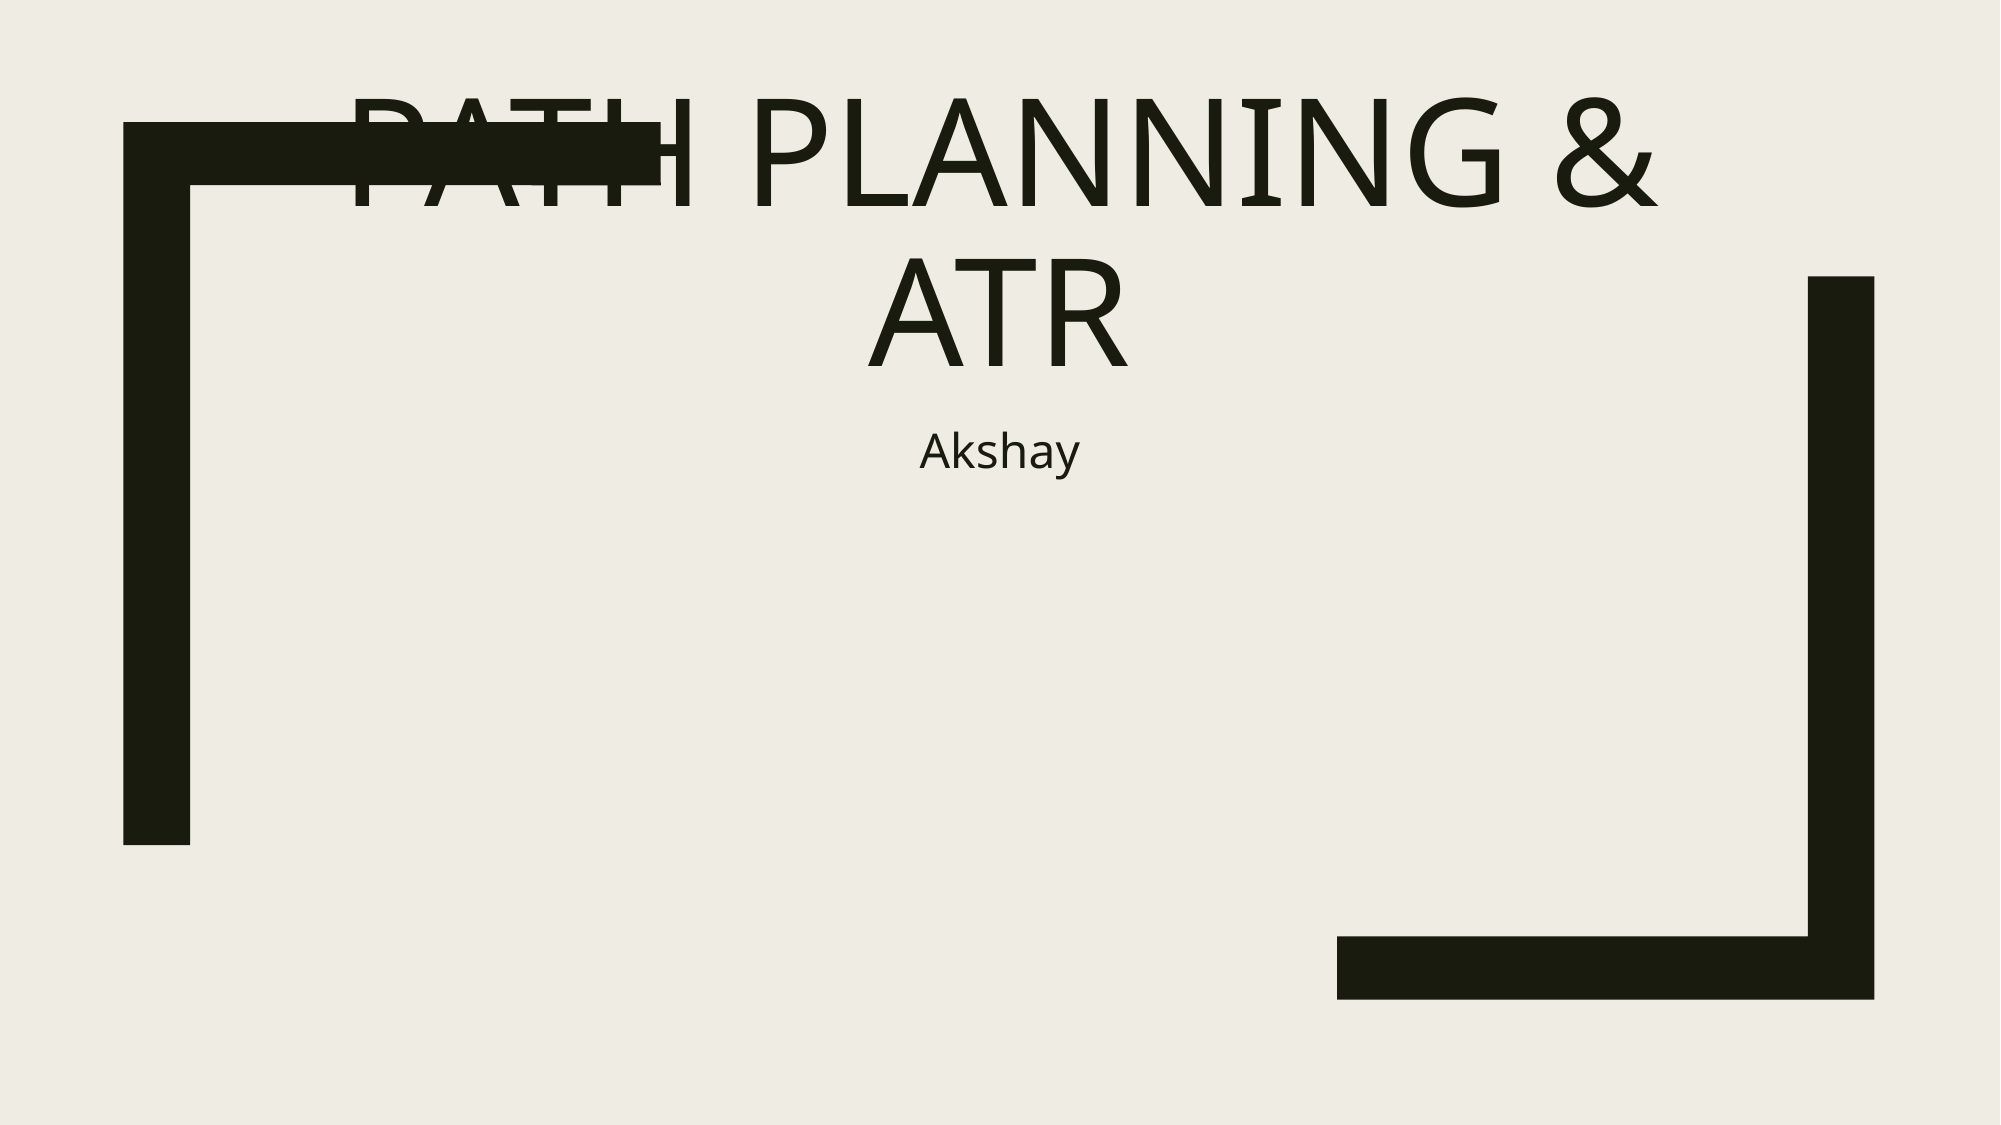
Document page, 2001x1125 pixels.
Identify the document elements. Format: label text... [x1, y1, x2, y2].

title path planning & ATR [249, 240, 1750, 407]
subtitle Akshay [439, 406, 1561, 585]
